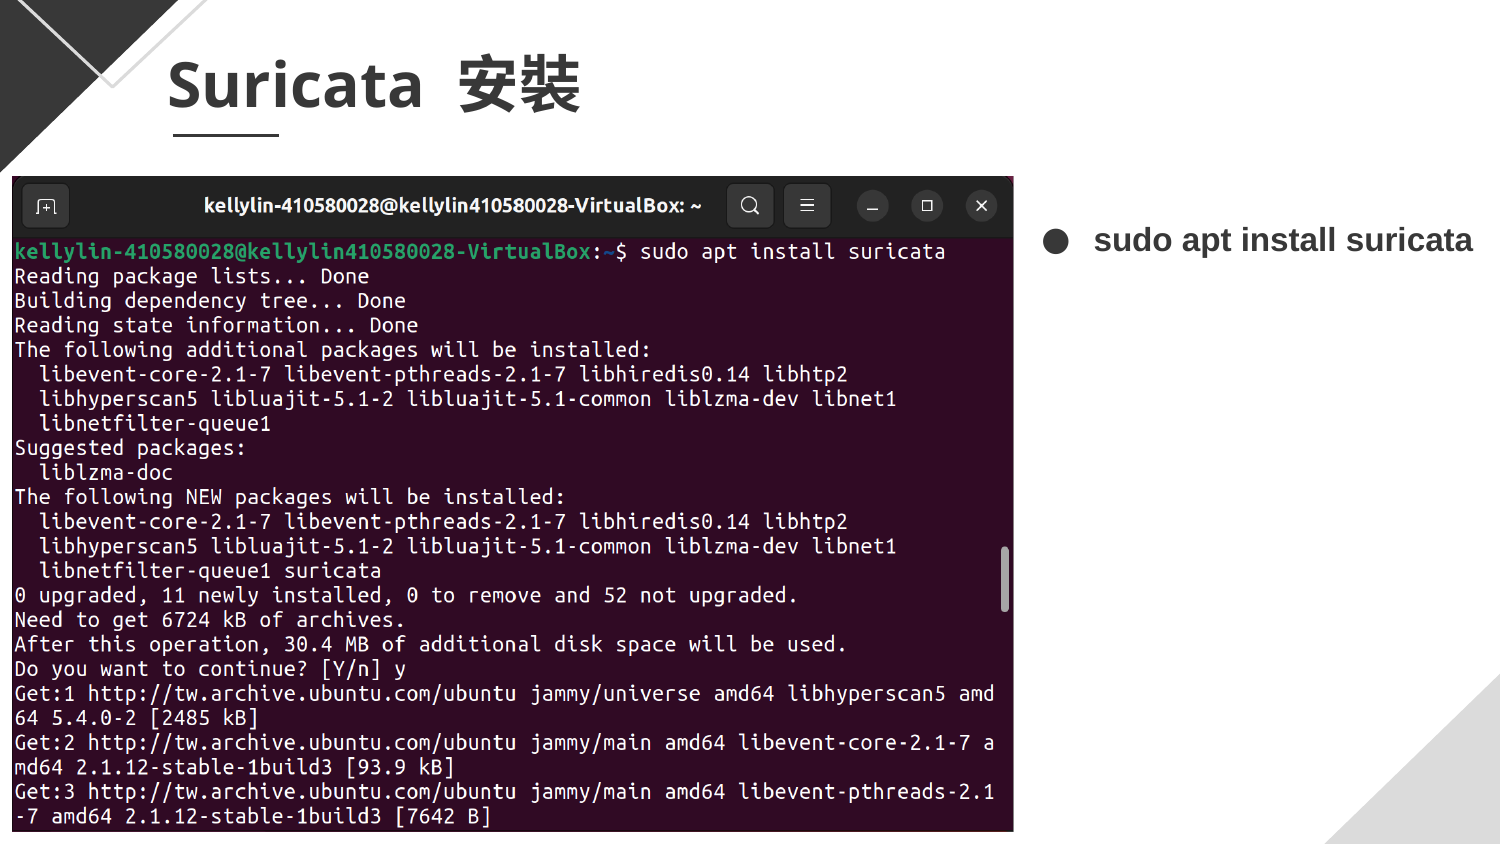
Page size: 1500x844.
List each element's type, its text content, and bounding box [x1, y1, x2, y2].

picture [12, 176, 1015, 832]
list sudo apt install suricata [1018, 202, 1500, 266]
title Suricata 安裝 [152, 30, 1418, 117]
